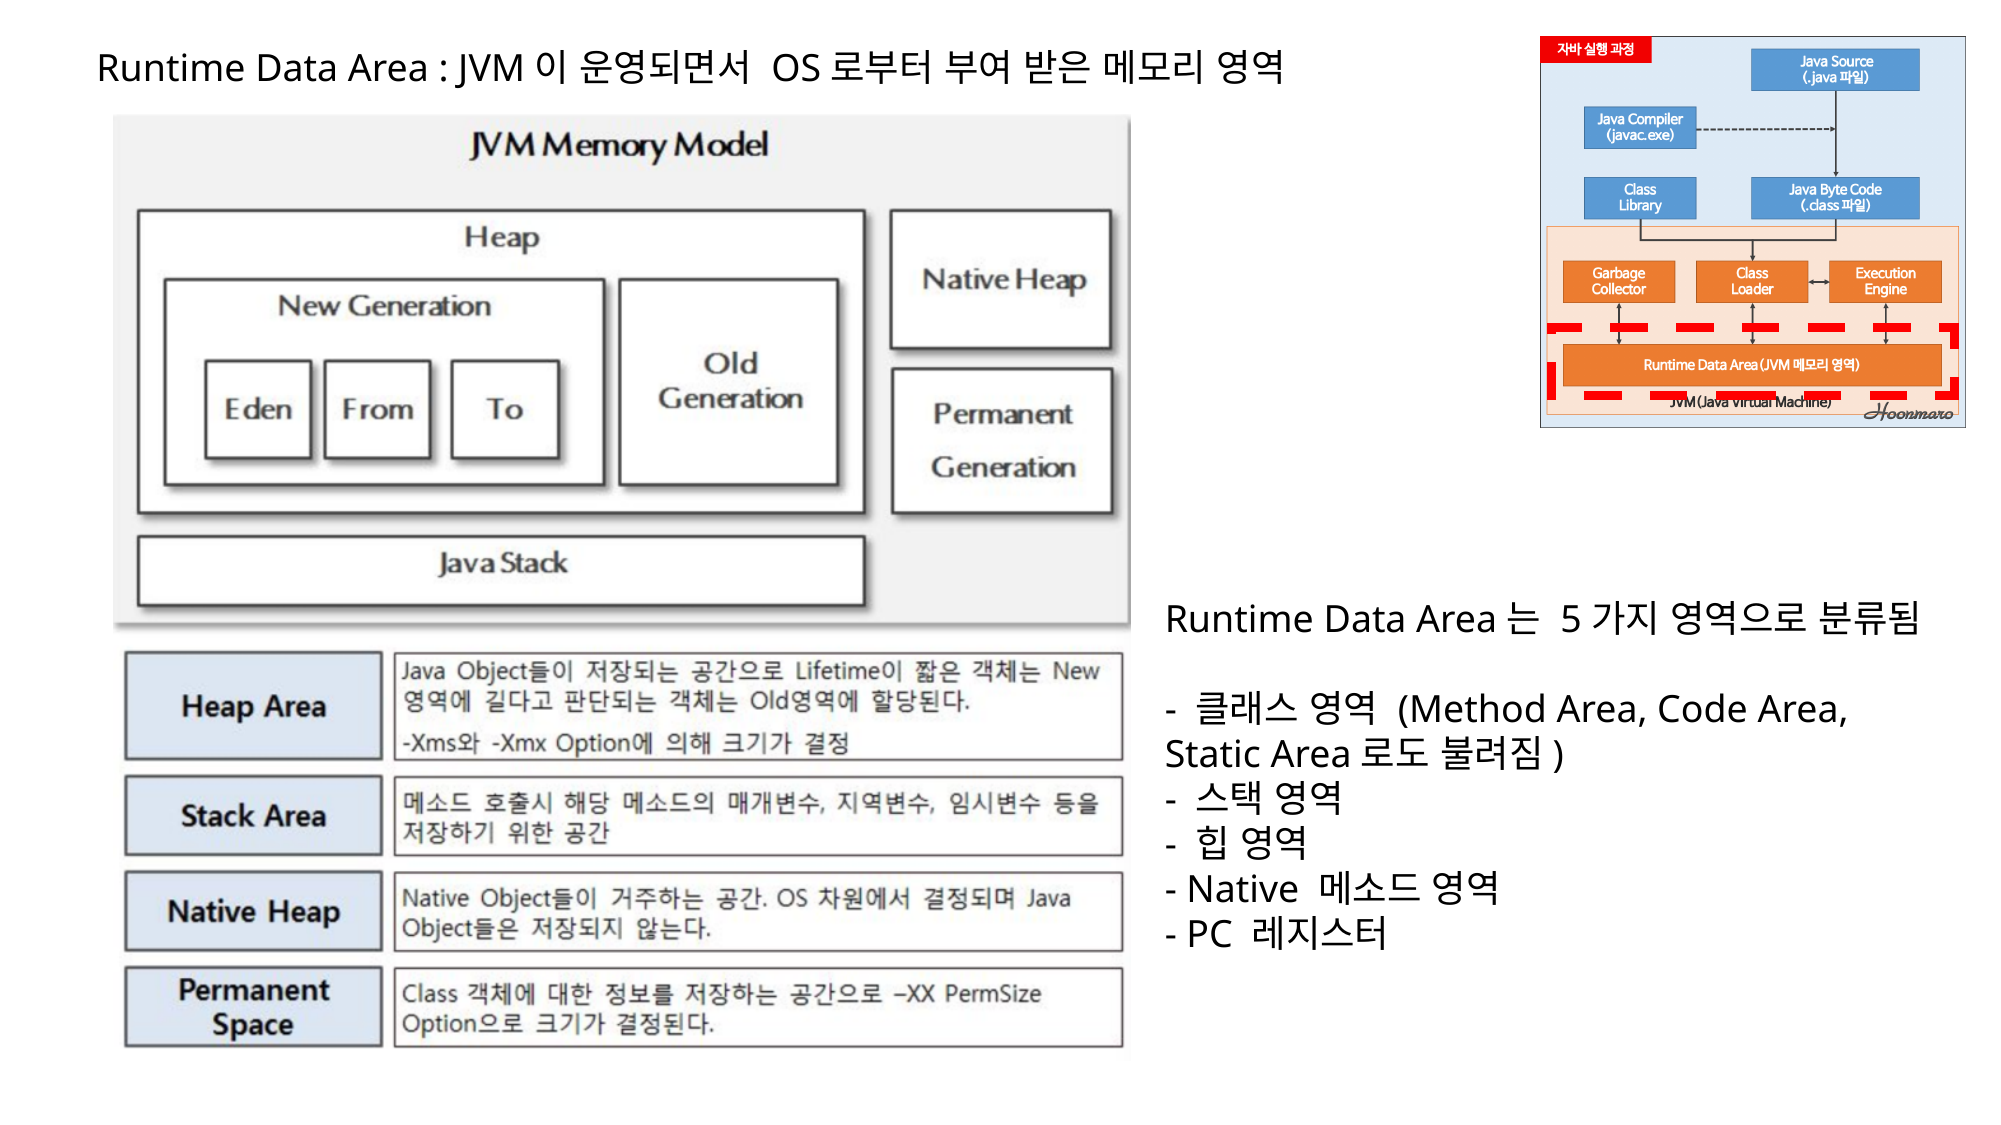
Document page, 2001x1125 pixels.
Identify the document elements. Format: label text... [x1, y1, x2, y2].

text_box Runtime Data Area는 5가지 영역으로 분류됨 - 클래스 영역 (Method Area, Code Area, Static Area로도 불려짐) - 스택 영역 - 힙 영역 - Native 메소드 영역 - PC 레지스터 [1149, 587, 1966, 963]
picture [113, 114, 1131, 1061]
picture [1540, 36, 1966, 428]
text_box Runtime Data Area : JVM이 운영되면서 OS로부터 부여 받은 메모리 영역 [81, 36, 1407, 96]
